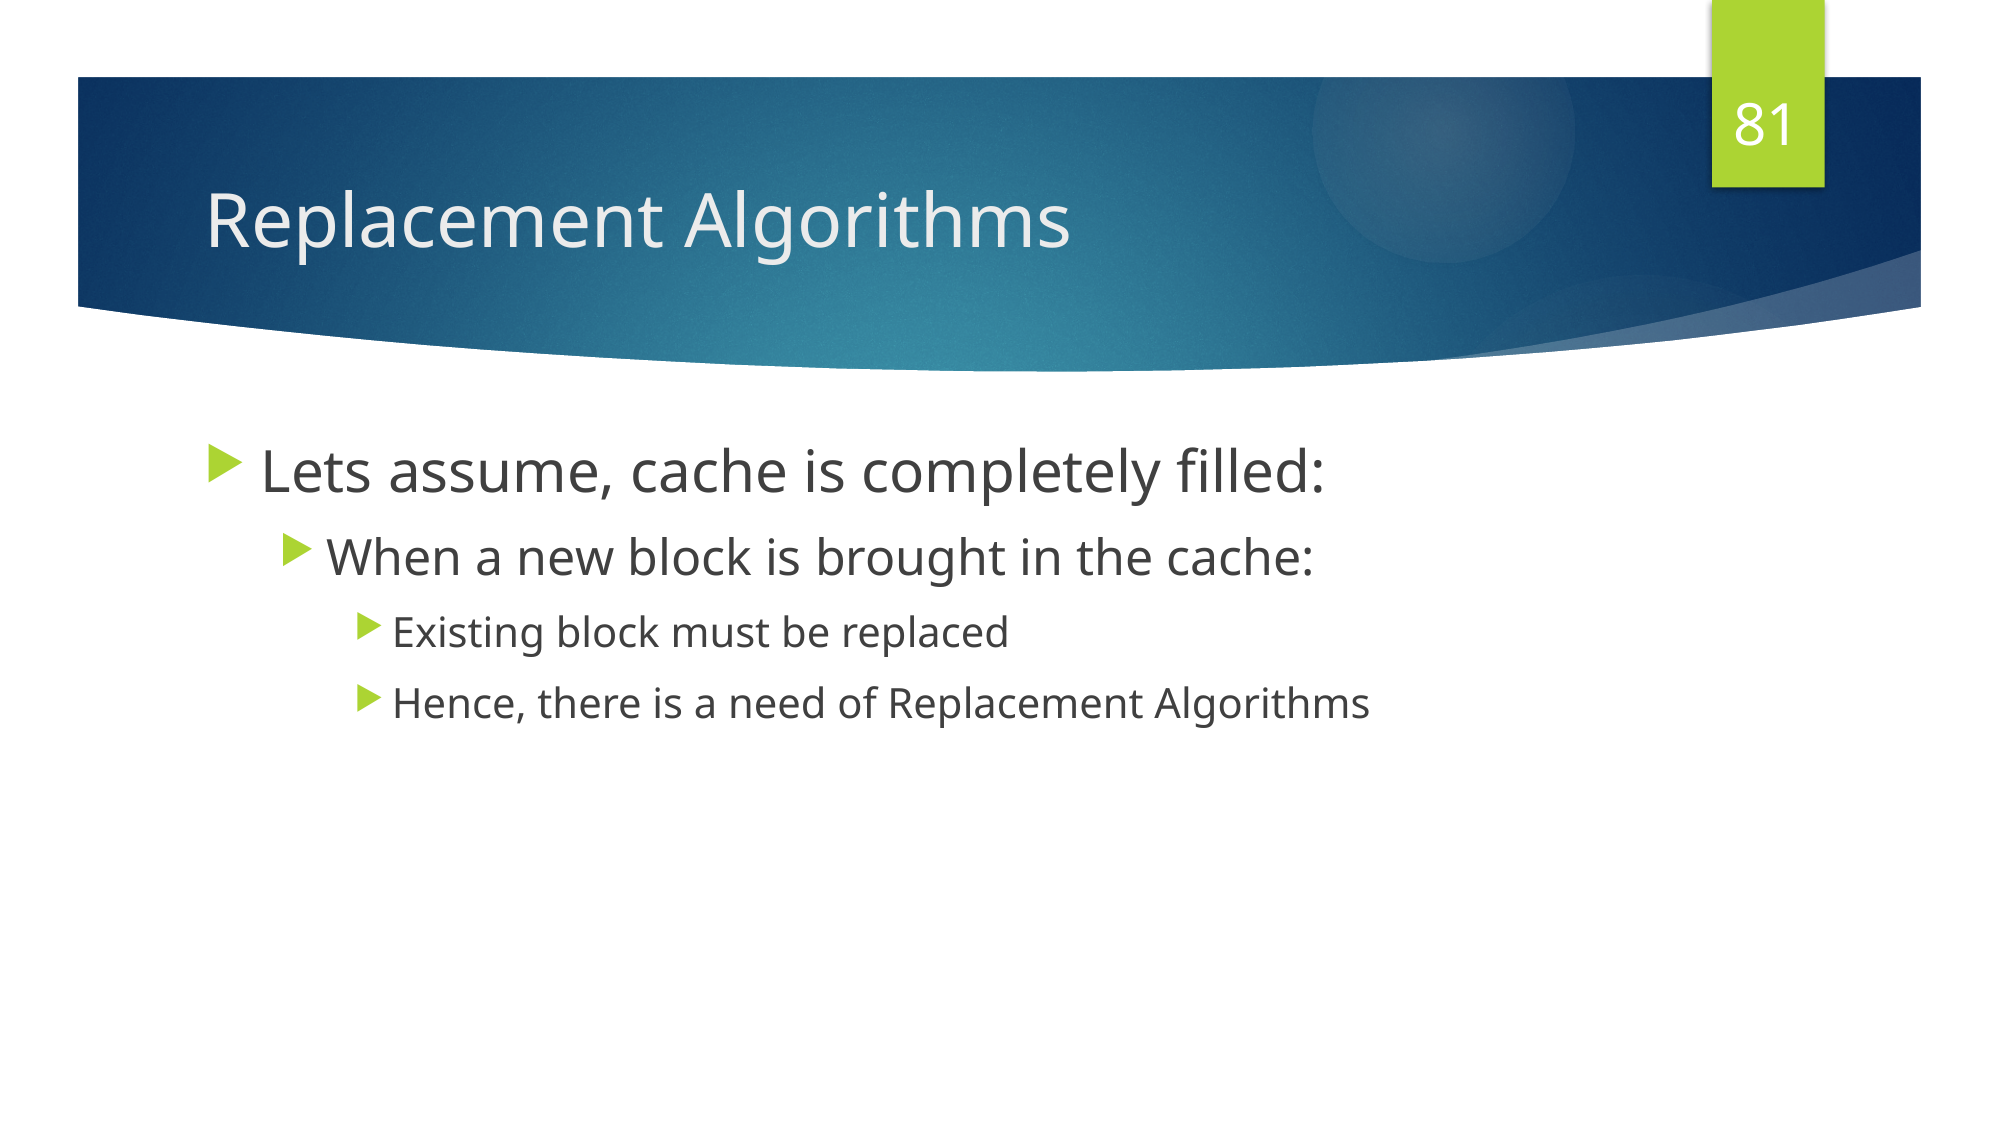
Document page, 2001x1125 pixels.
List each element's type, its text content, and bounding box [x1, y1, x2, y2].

title Replacement Algorithms [189, 159, 1627, 276]
list Lets assume, cache is completely filled: When a new block is brought in the cache: Existing block must be replaced Hence, there is a need of Replacement Algorithms [189, 427, 1627, 988]
slide_number 81 [1698, 48, 1836, 175]
